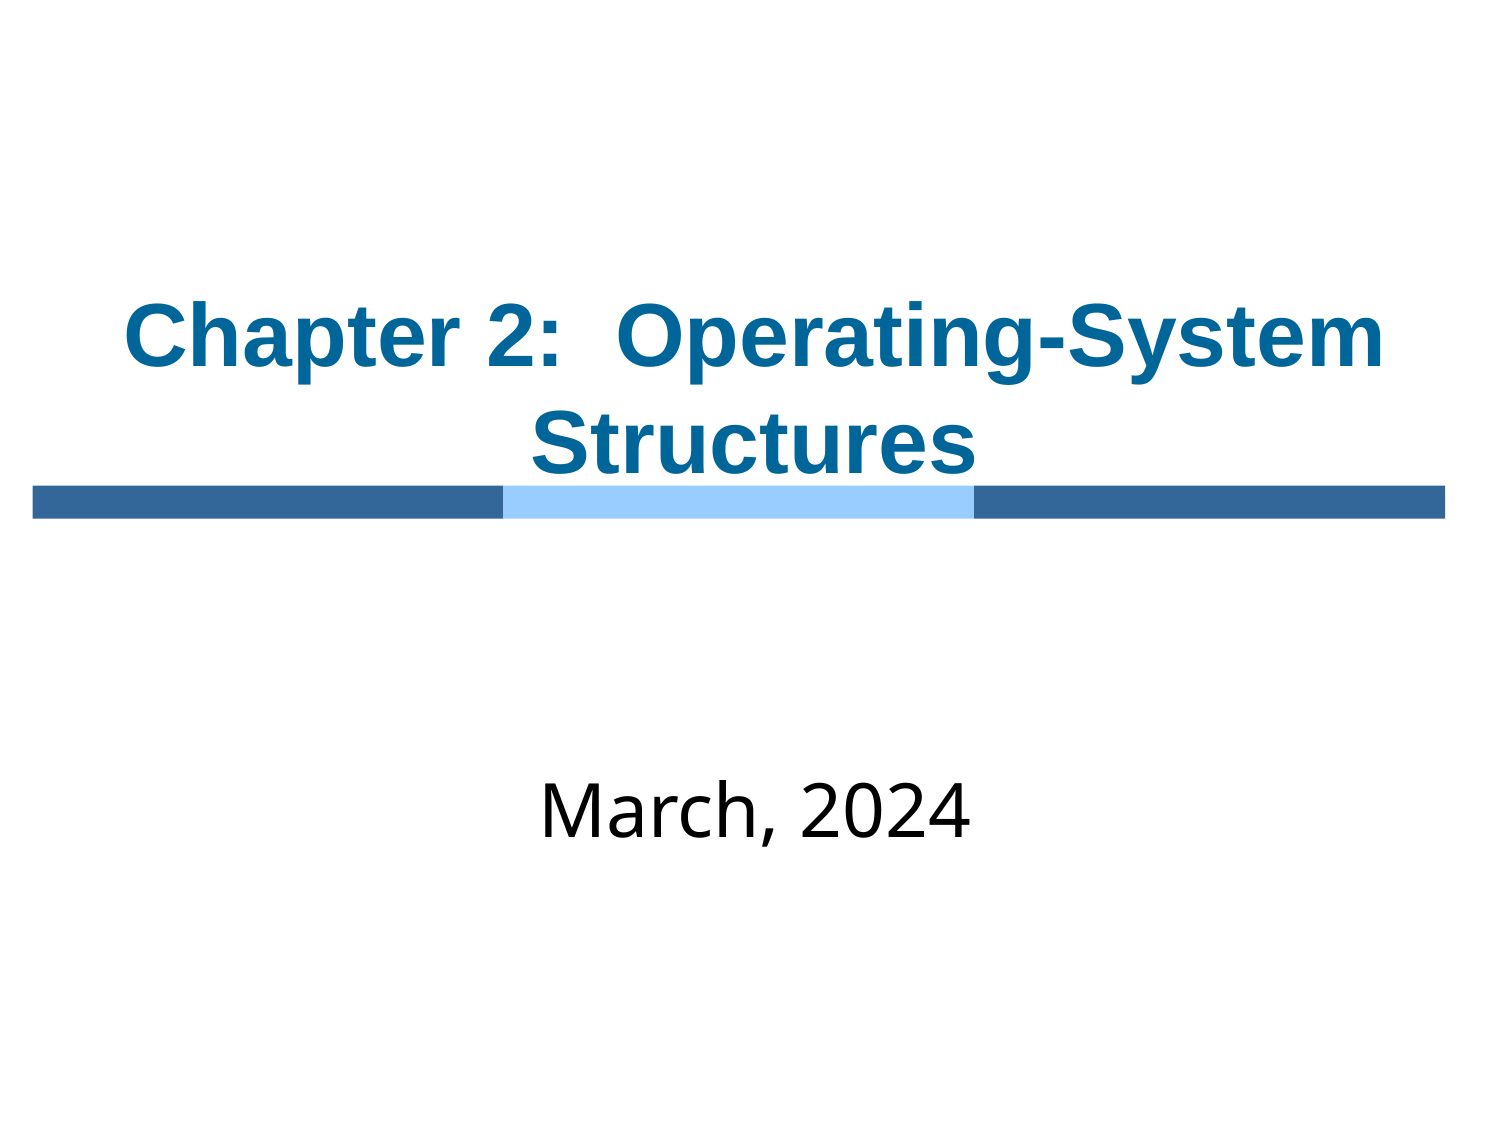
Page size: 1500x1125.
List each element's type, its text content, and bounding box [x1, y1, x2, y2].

text_box March, 2024 [395, 755, 1115, 861]
title Chapter 2: Operating-System Structures [60, 311, 1449, 500]
